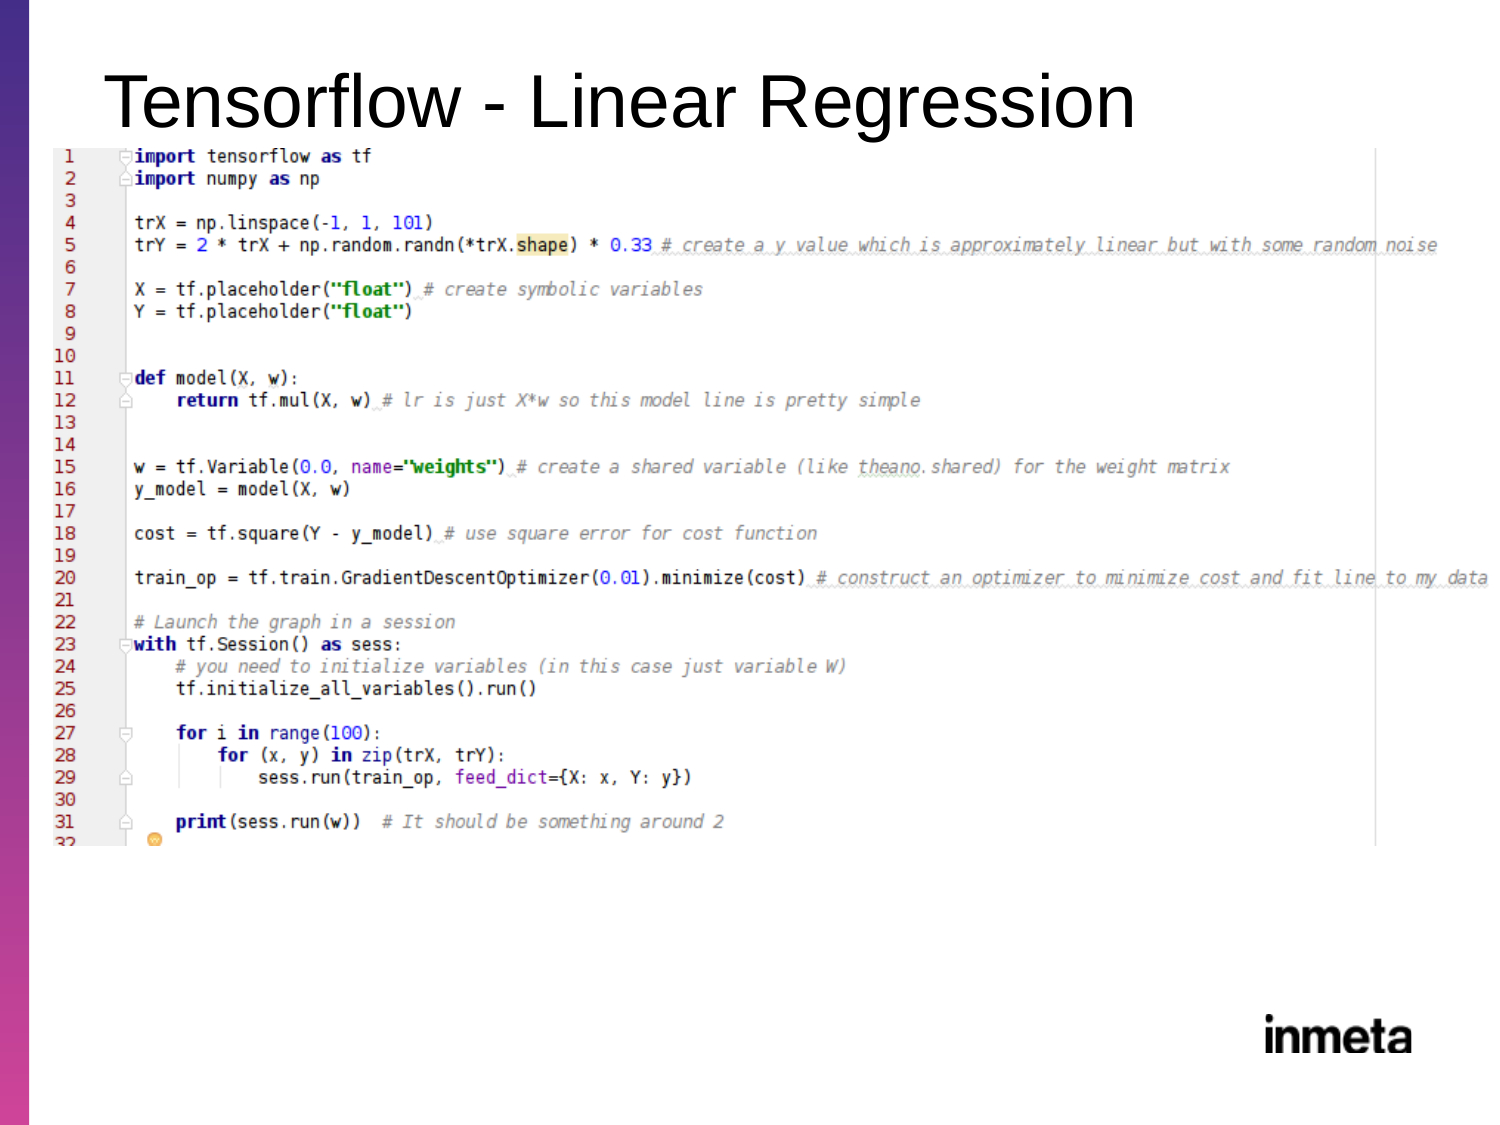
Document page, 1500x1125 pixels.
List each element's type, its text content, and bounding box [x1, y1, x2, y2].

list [52, 148, 1500, 847]
title Tensorflow - Linear Regression [88, 45, 1412, 147]
